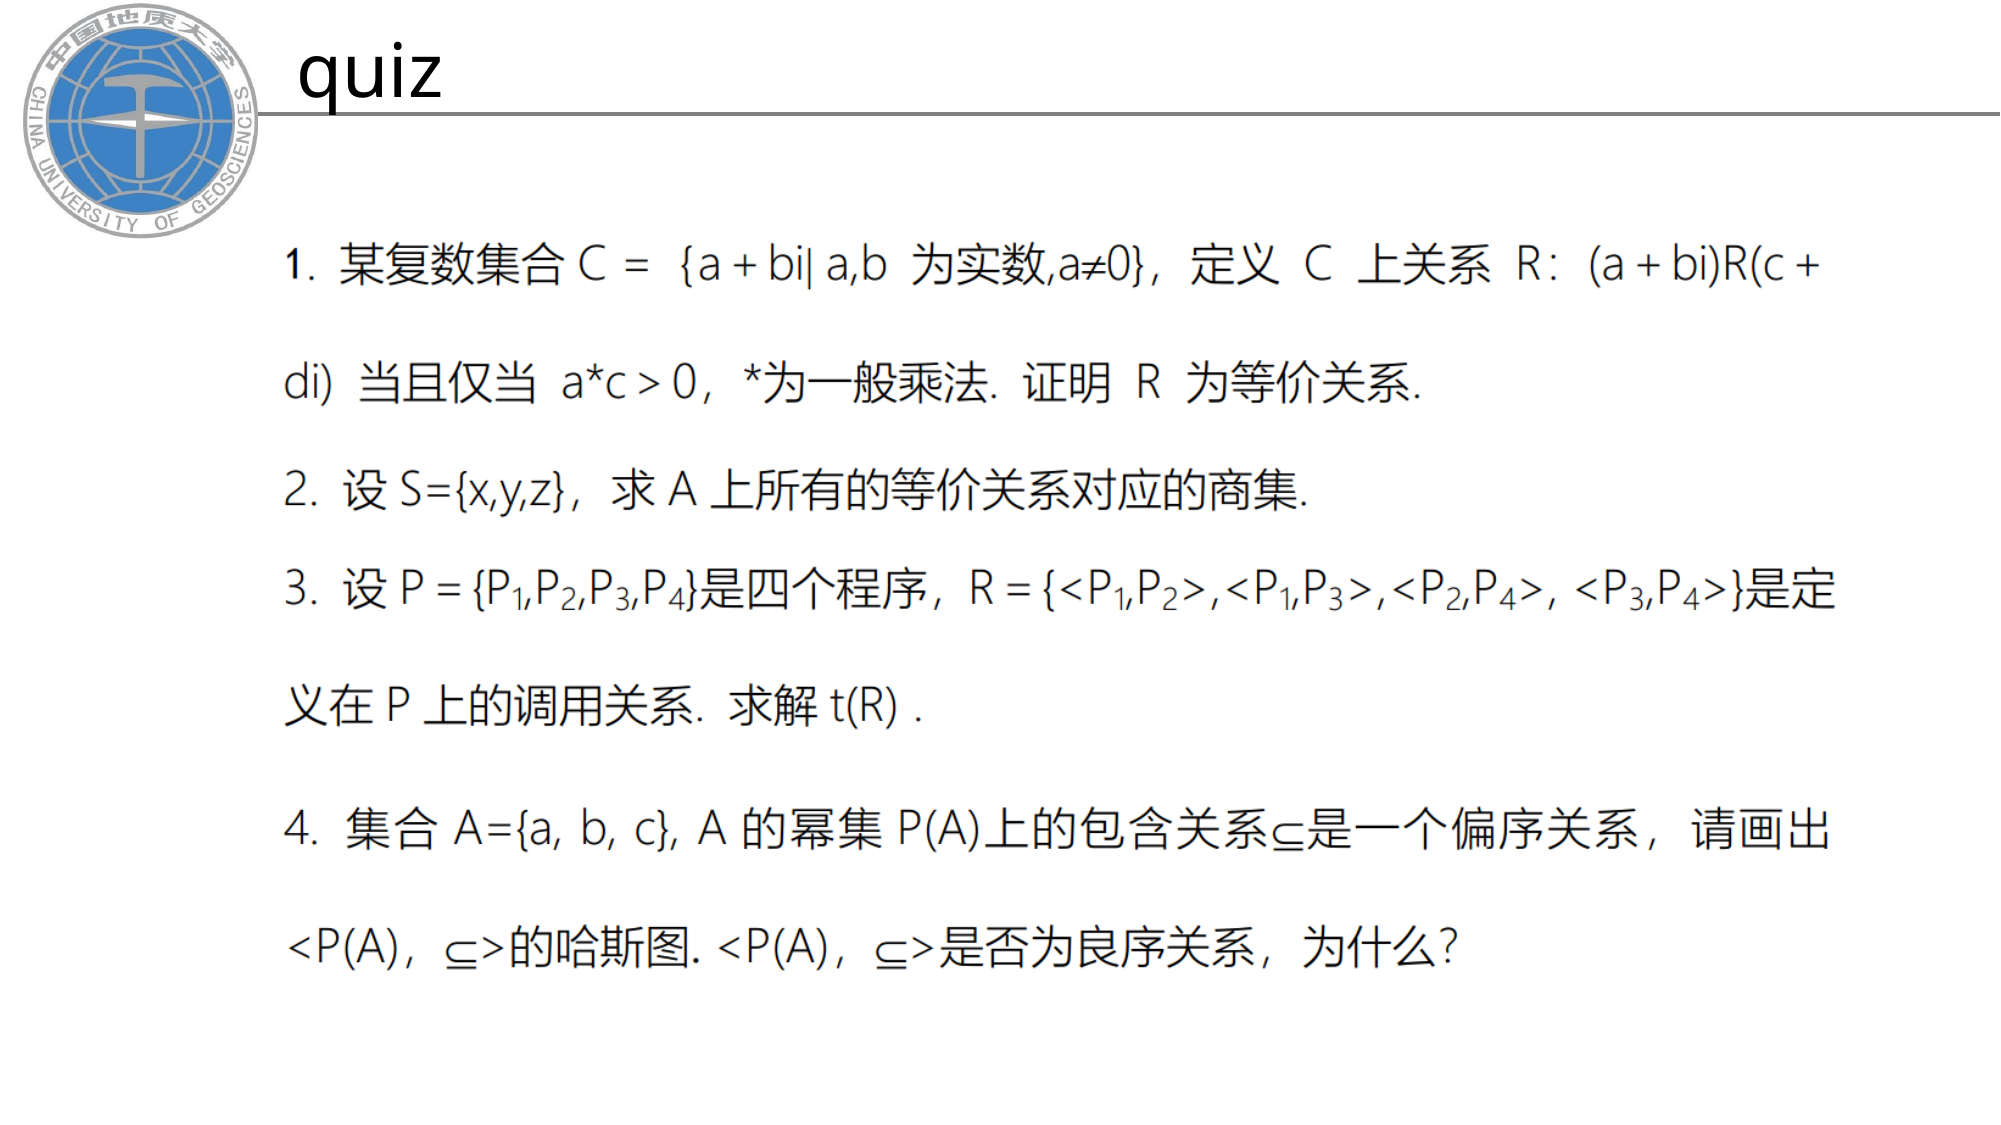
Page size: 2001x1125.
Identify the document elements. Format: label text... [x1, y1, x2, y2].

text_box quiz [281, 15, 1575, 120]
picture [21, 3, 1931, 1027]
